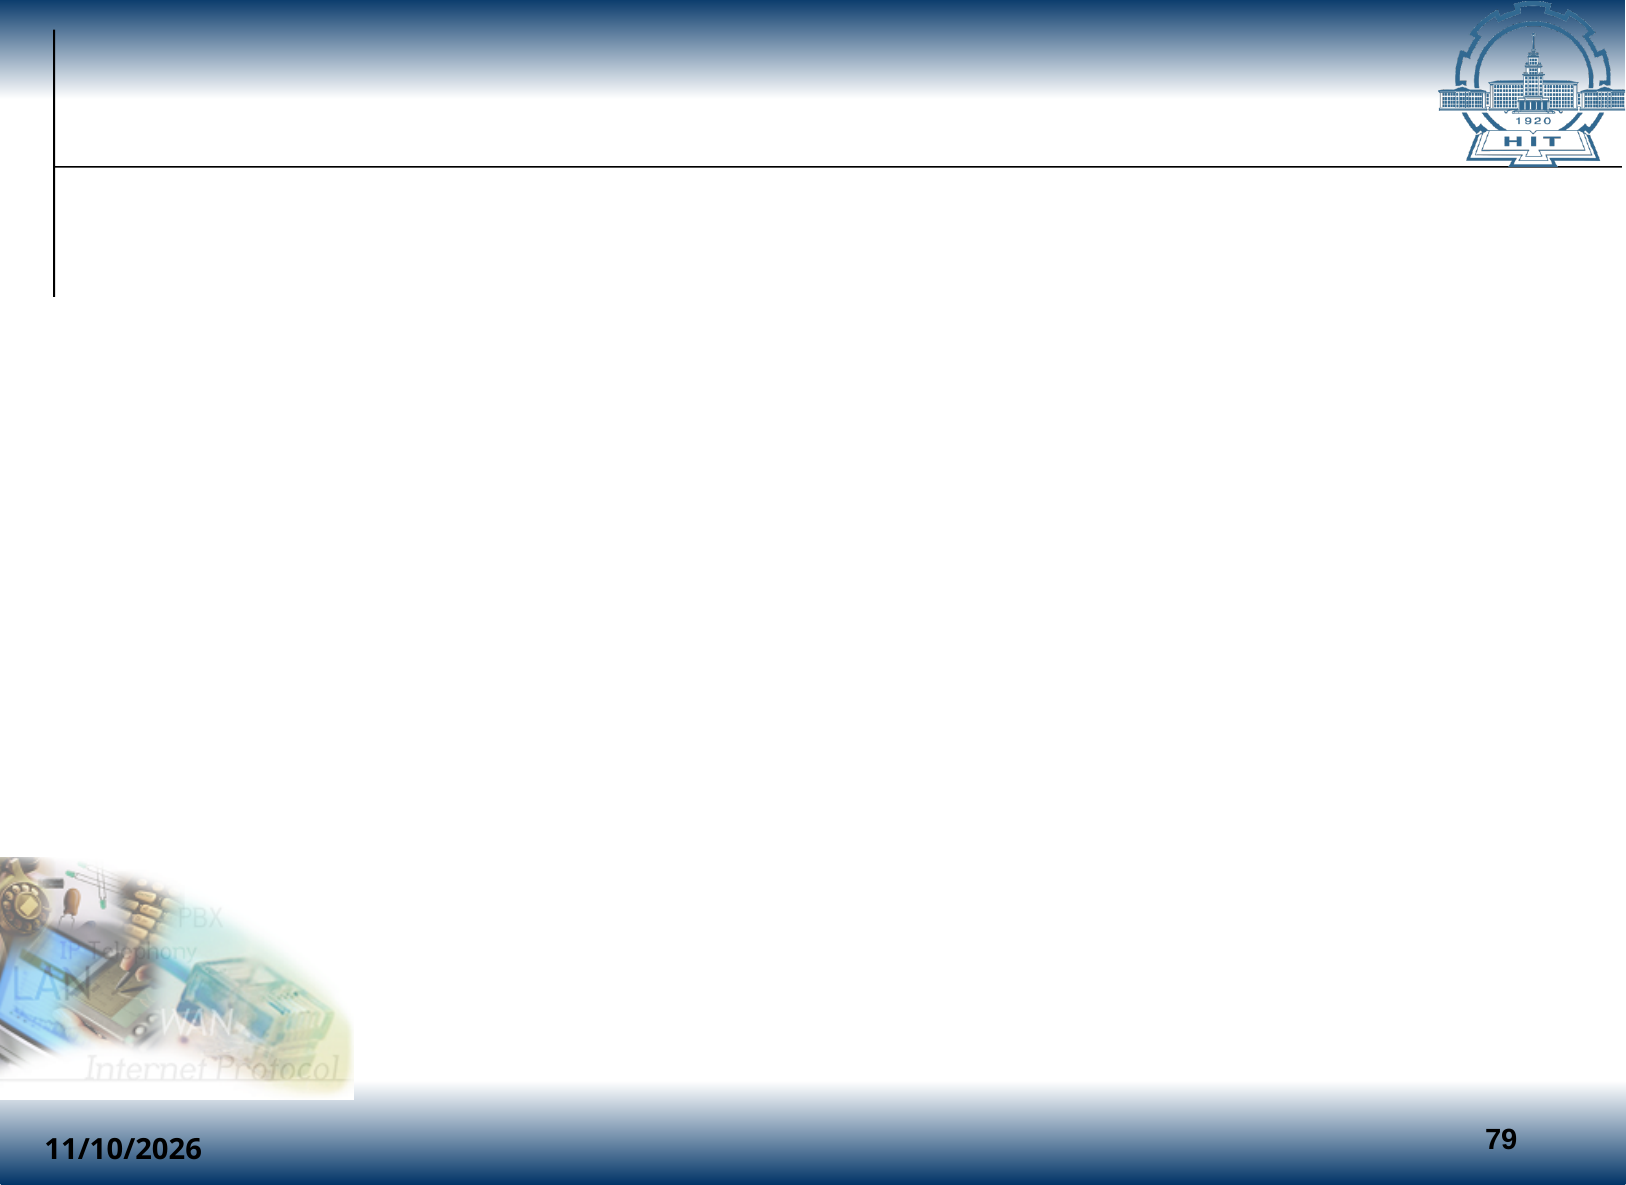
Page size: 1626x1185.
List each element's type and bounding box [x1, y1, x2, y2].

picture [0, 857, 354, 1100]
picture [1438, 1, 1626, 167]
